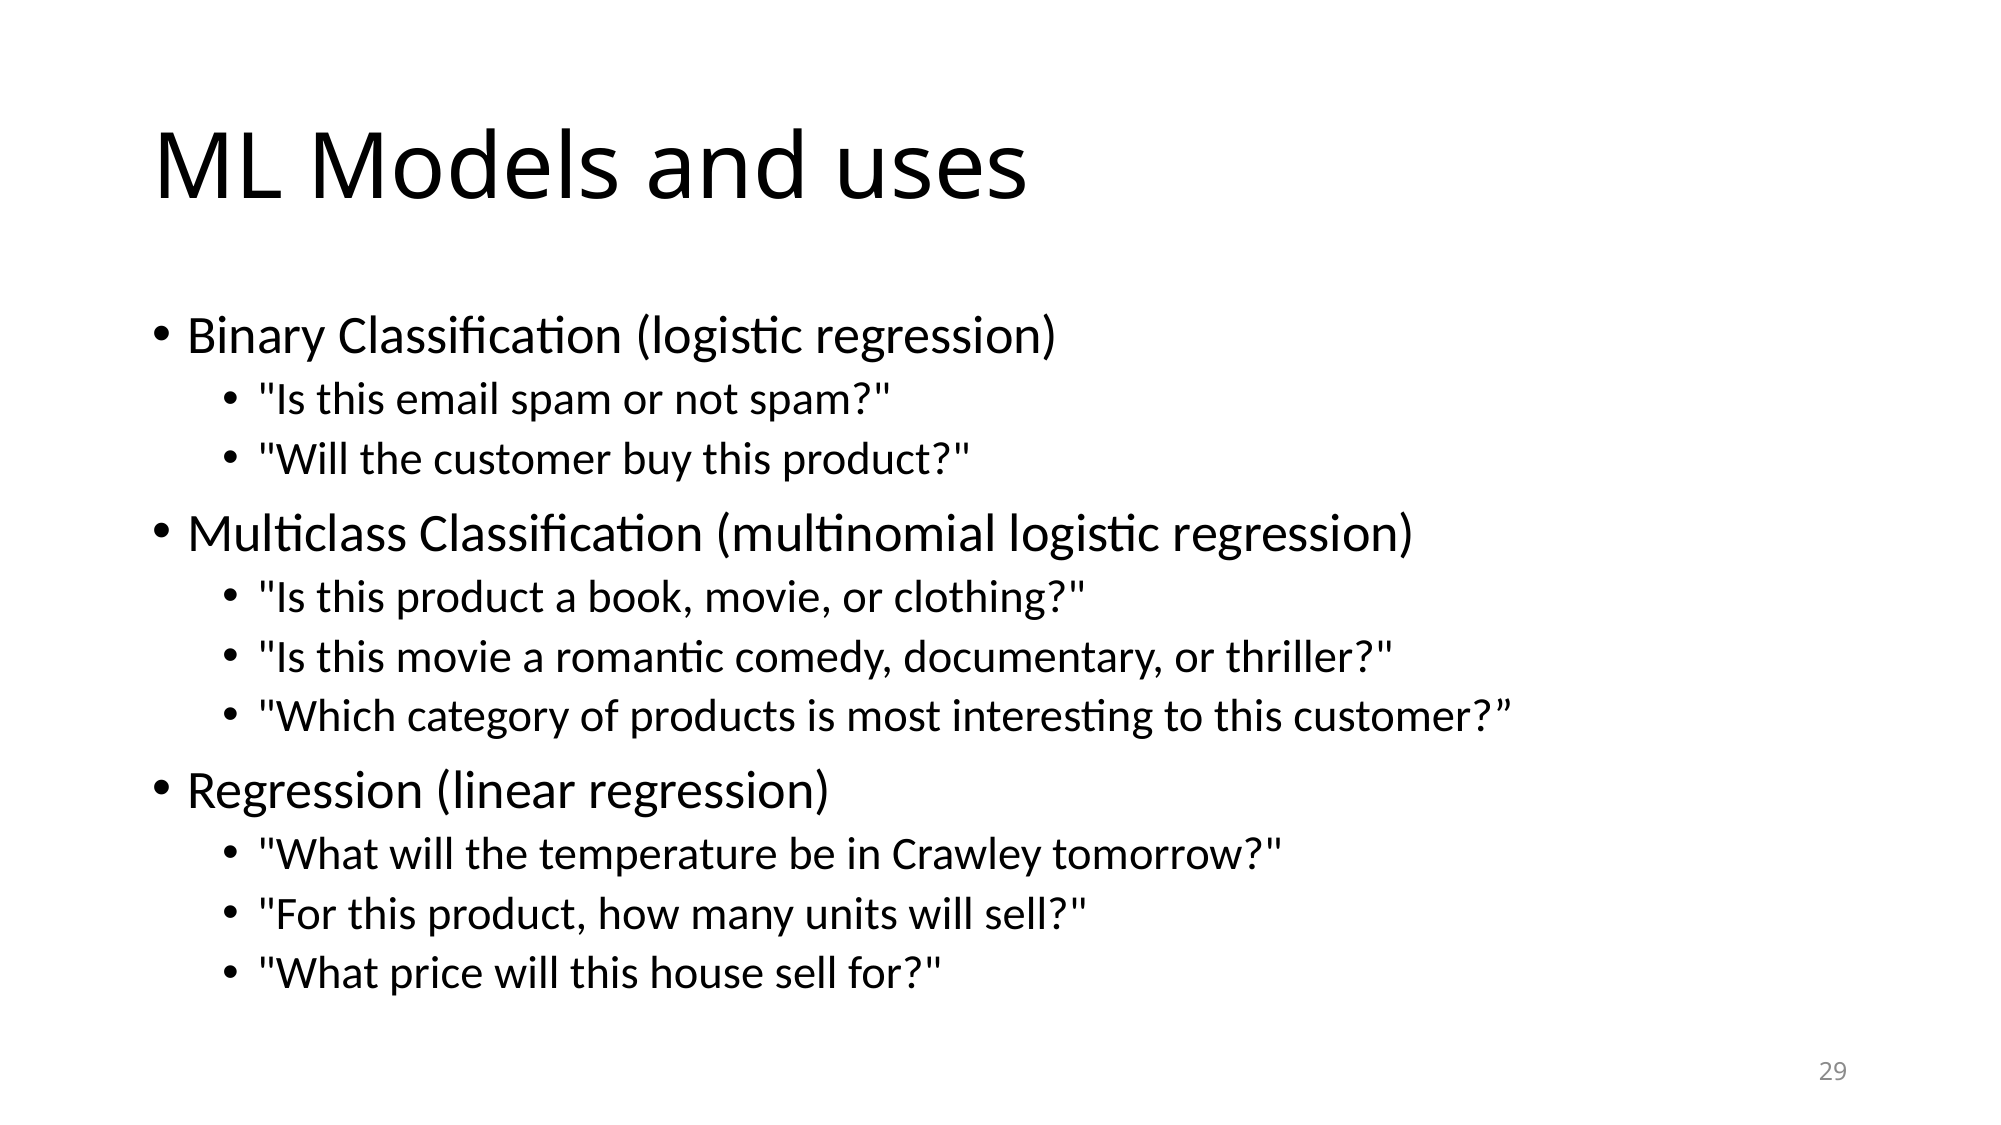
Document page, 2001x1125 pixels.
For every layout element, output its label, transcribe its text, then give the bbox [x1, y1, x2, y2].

title ML Models and uses [137, 59, 1863, 278]
list Binary Classification (logistic regression) "Is this email spam or not spam?" "Will the customer buy this product?" Multiclass Classification (multinomial logistic regression) "Is this product a book, movie, or clothing?" "Is this movie a romantic comedy, documentary, or thriller?" "Which category of products is most interesting to this customer?” Regression (linear regression) "What will the temperature be in Crawley tomorrow?" "For this product, how many units will sell?" "What price will this house sell for?" [137, 299, 1863, 1014]
slide_number 29 [1412, 1042, 1863, 1103]
